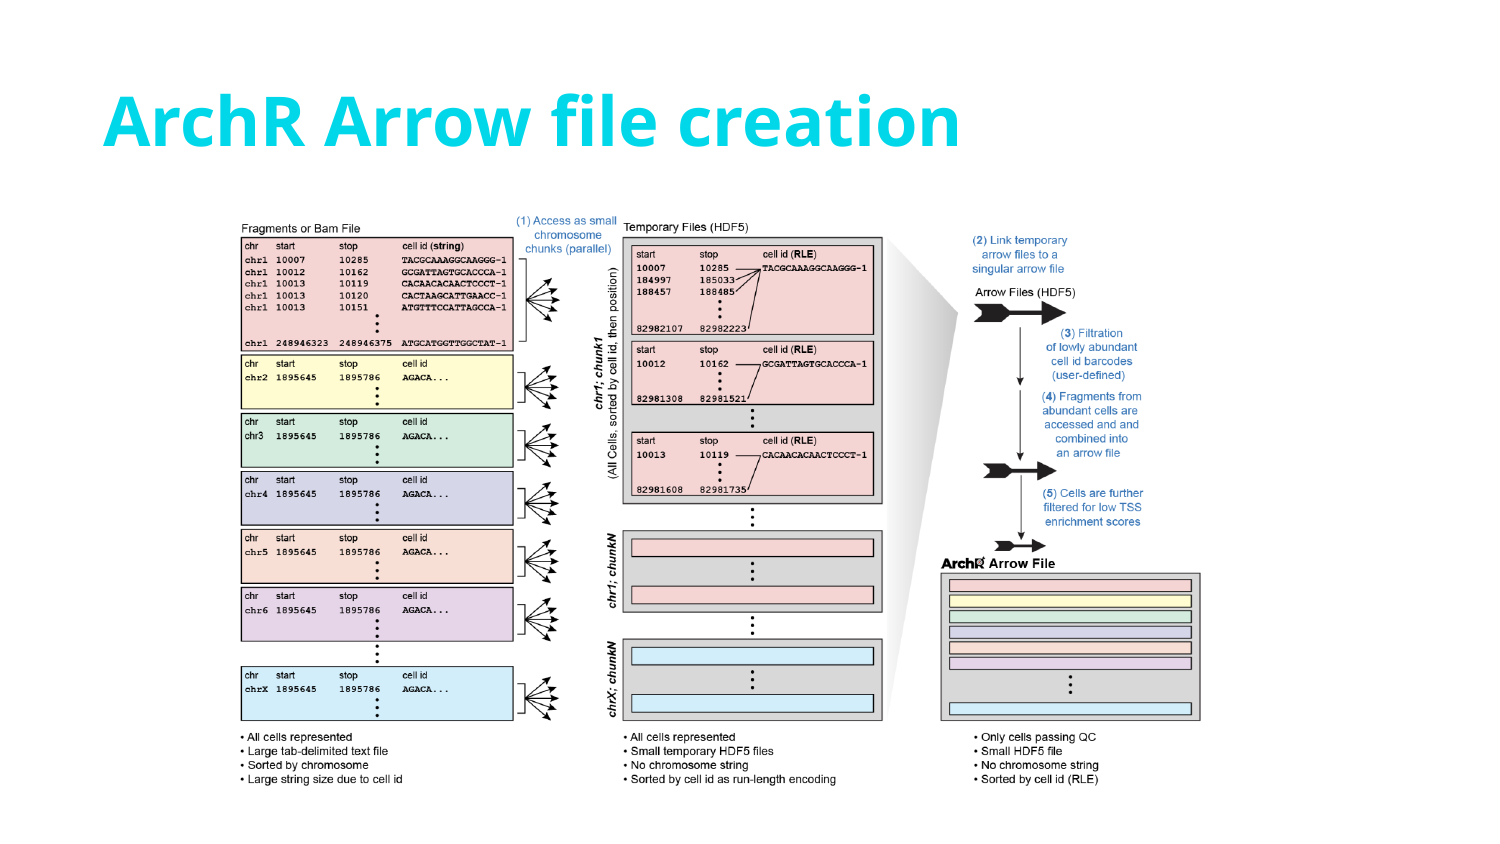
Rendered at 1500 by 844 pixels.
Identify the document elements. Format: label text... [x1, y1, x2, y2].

title ArchR Arrow file creation [103, 87, 1397, 208]
picture [232, 207, 1217, 794]
